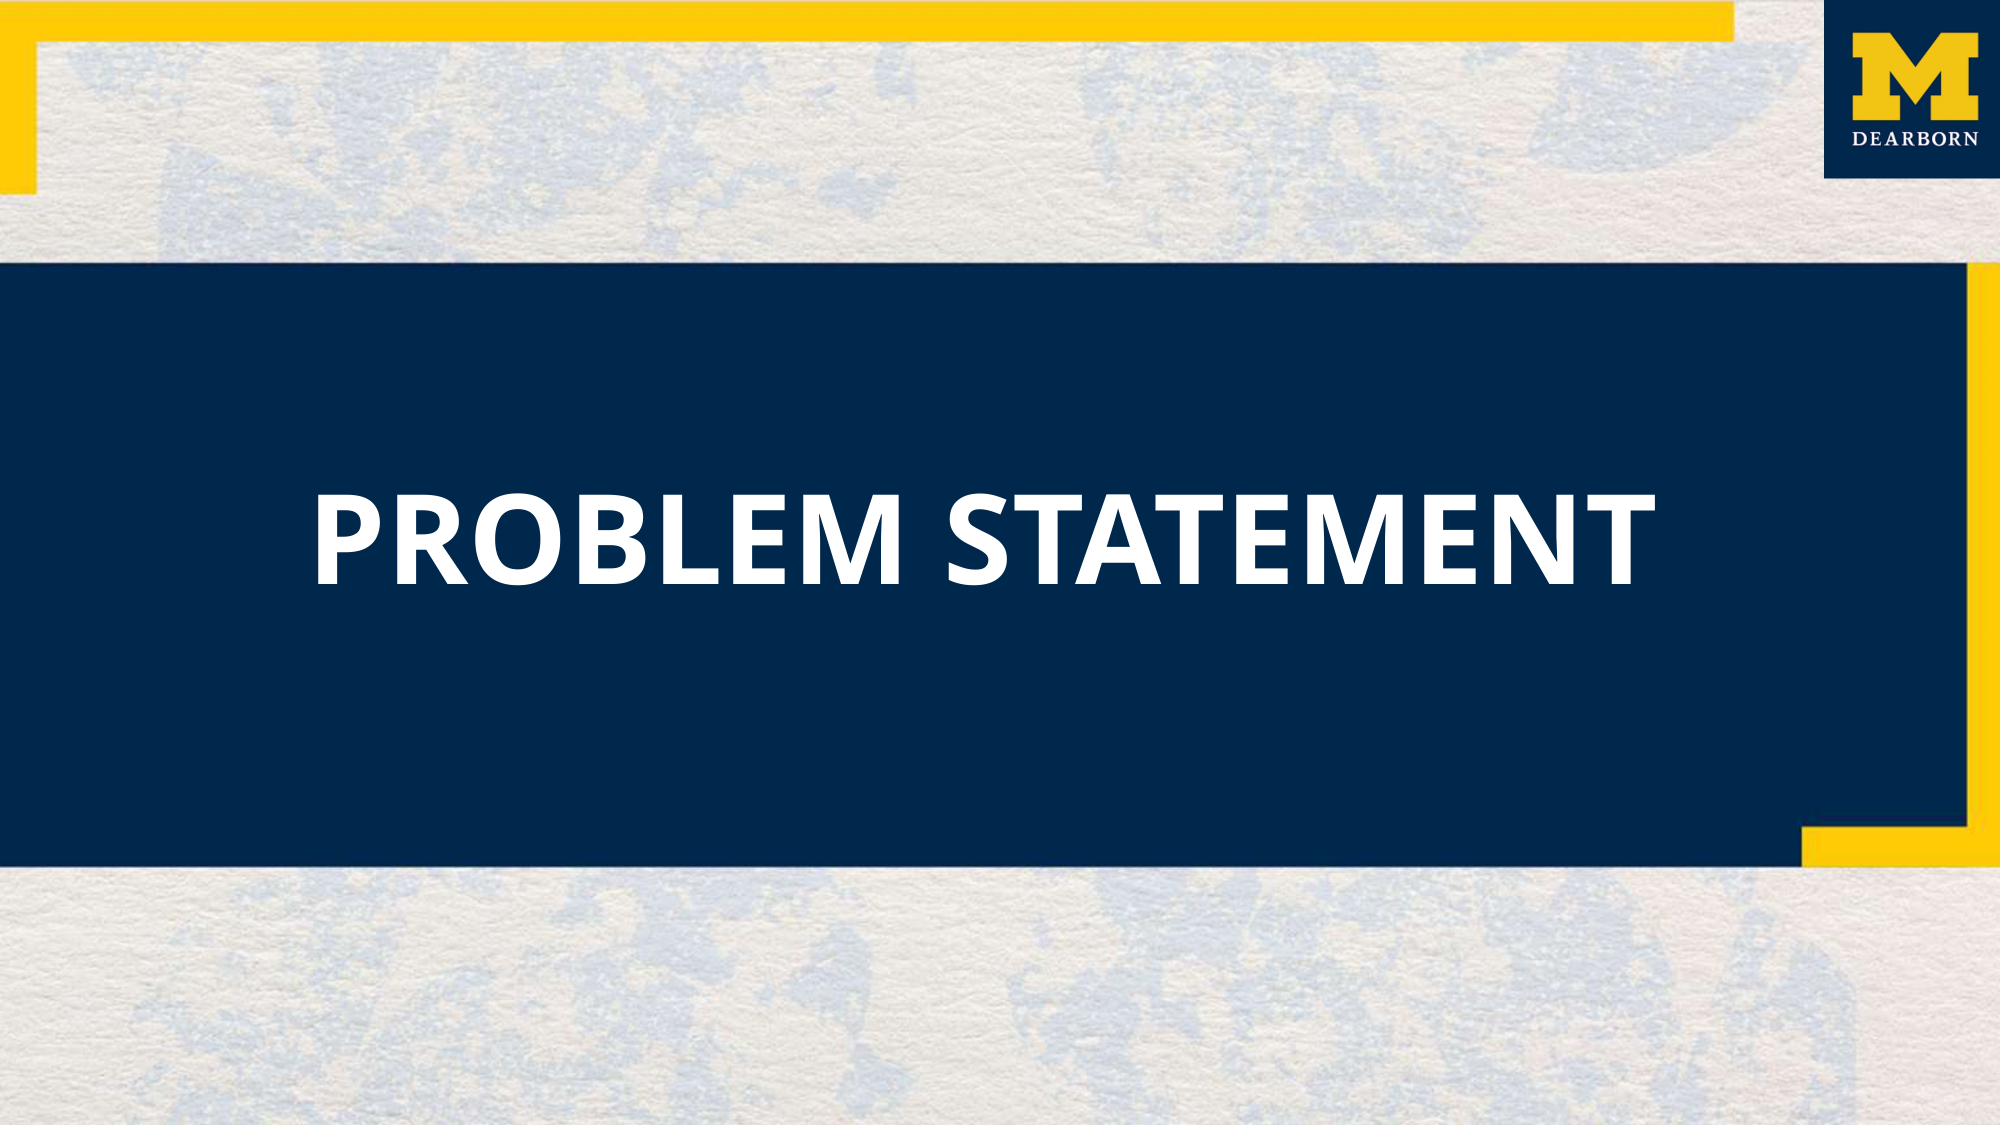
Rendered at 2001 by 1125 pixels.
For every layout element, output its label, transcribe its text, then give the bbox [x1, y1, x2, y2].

list PROBLEM STATEMENT [0, 264, 1967, 825]
picture [0, 0, 2000, 1125]
